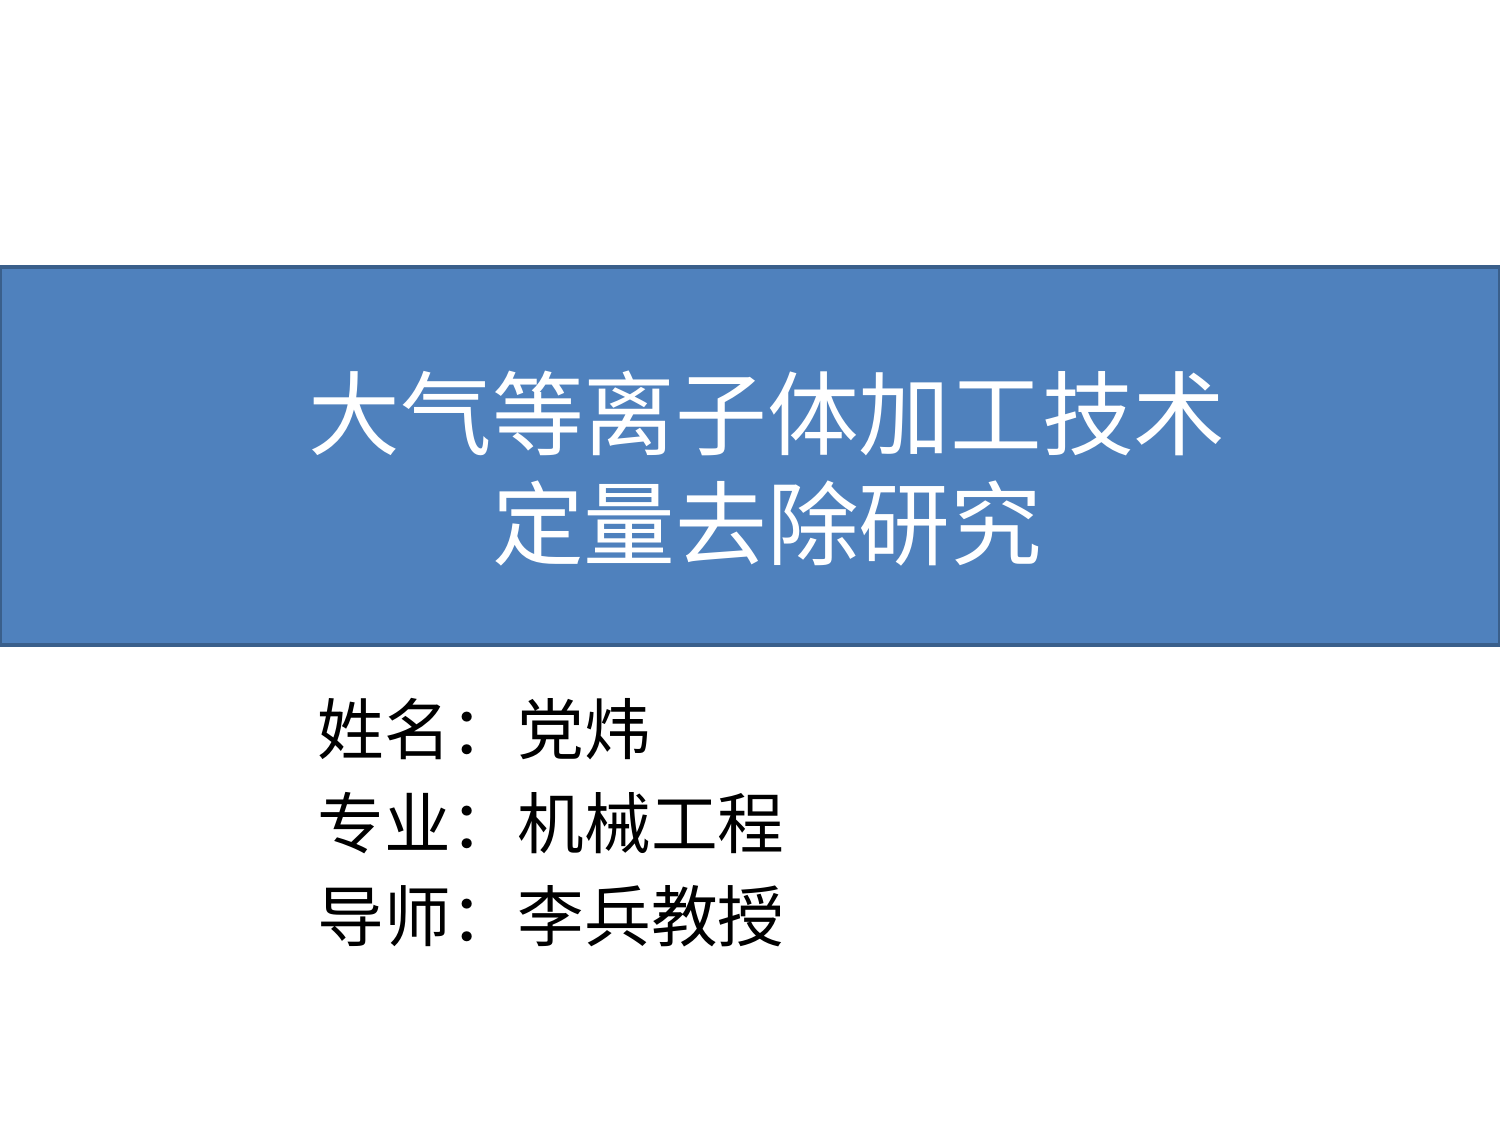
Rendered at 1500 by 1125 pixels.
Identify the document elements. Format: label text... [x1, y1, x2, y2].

title 大气等离子体加工技术定量去除研究 [289, 349, 1246, 591]
text_box [0, 265, 1500, 647]
subtitle 姓名：党炜 专业：机械工程 导师：李兵教授 [302, 680, 1353, 969]
